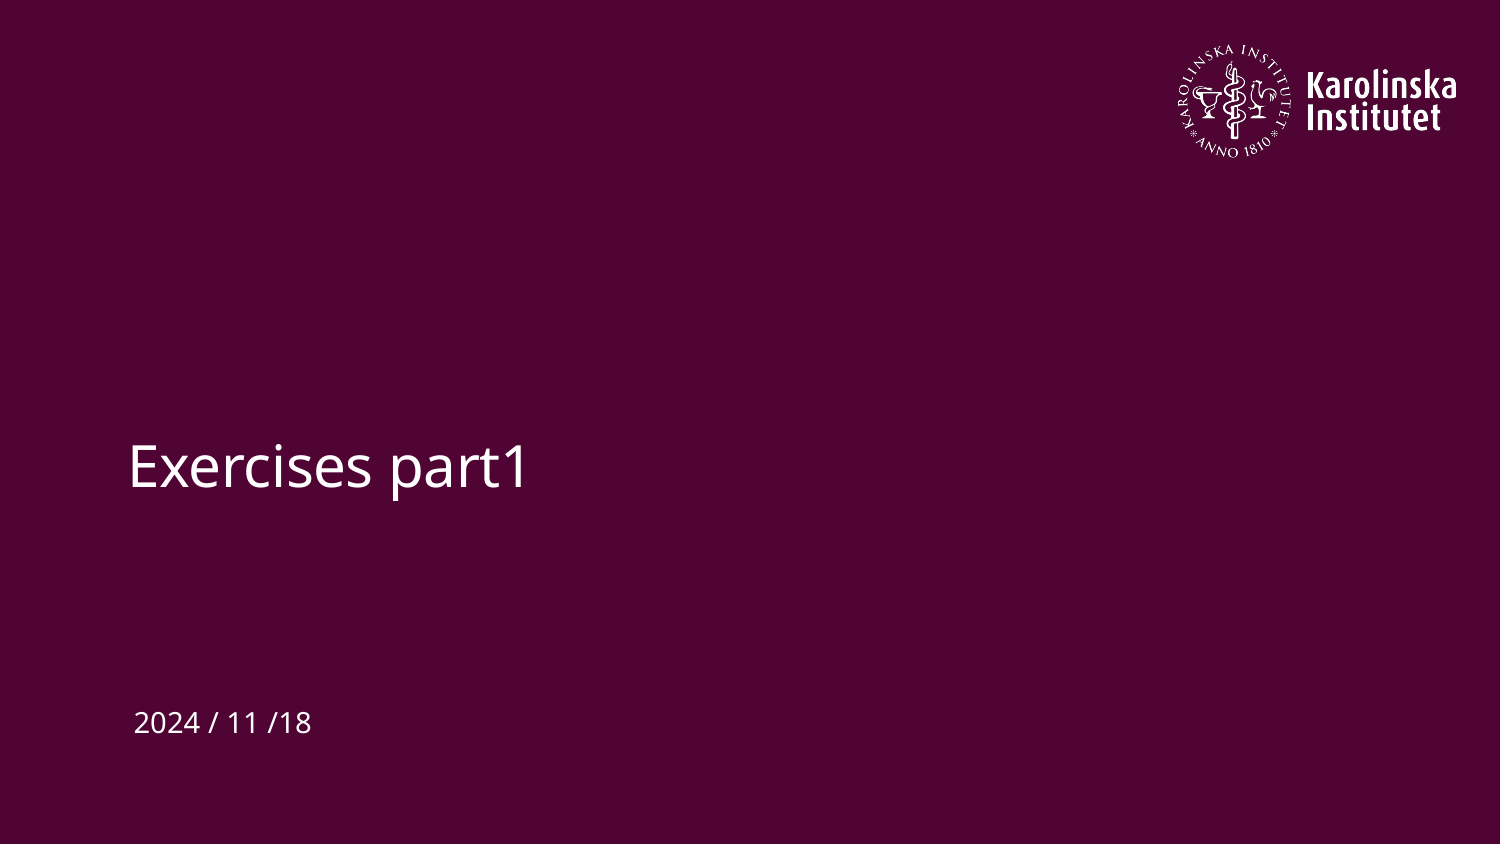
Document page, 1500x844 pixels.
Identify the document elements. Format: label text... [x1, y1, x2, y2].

picture [1178, 43, 1456, 159]
text_box 2024 / 11 /18 [118, 696, 327, 747]
subtitle Exercises part1 [112, 421, 638, 510]
